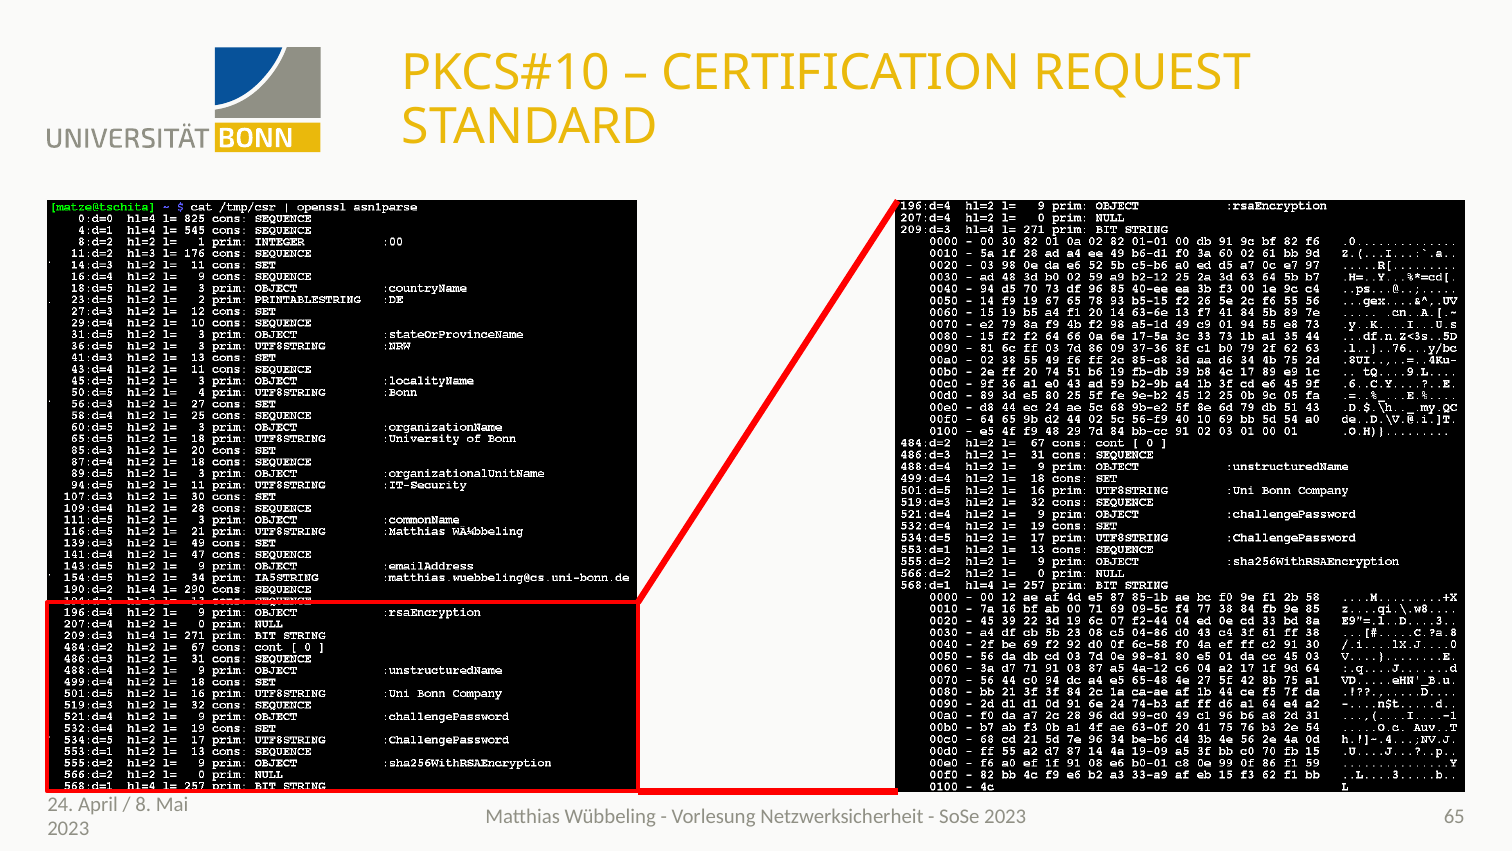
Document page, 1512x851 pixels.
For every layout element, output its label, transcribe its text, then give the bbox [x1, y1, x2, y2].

picture [898, 200, 1465, 792]
footer Matthias Wübbeling - Vorlesung Netzwerksicherheit - SoSe 2023 [342, 799, 1170, 839]
title PKCS#10 – Certification request standard [401, 47, 1465, 154]
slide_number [47, 799, 189, 839]
slide_number 65 [1370, 798, 1465, 839]
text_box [46, 200, 898, 792]
